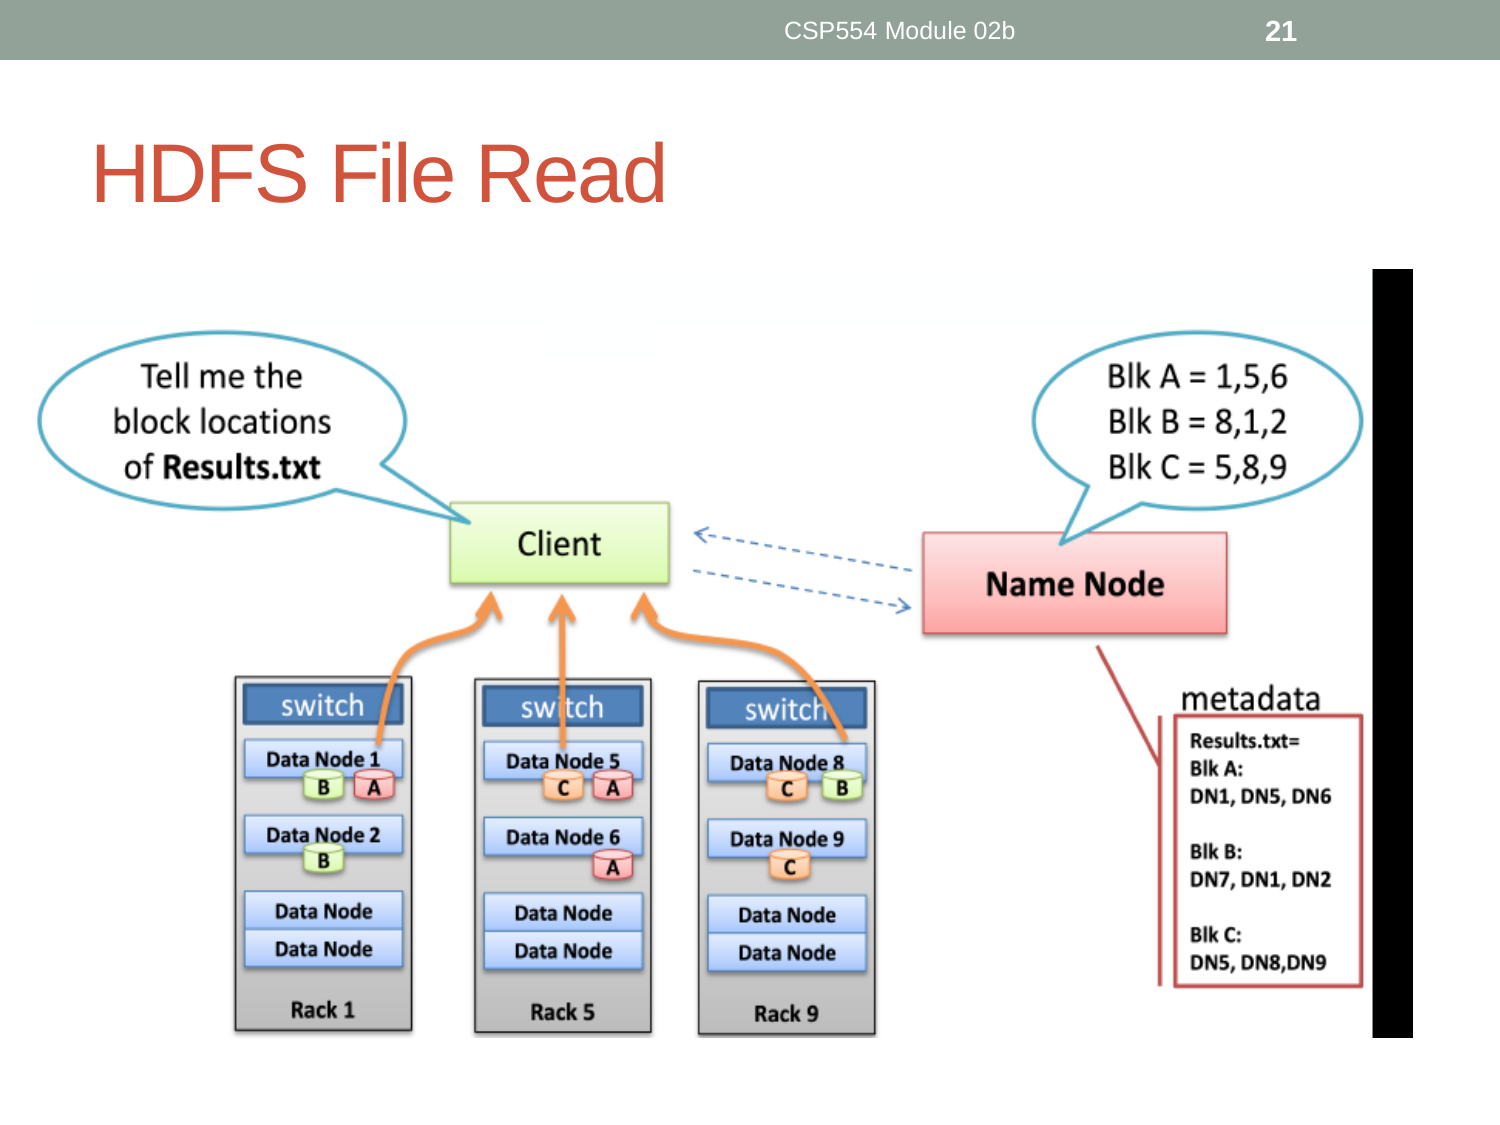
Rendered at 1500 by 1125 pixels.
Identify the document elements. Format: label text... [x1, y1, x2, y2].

picture [36, 269, 1413, 1038]
slide_number 21 [1250, 3, 1425, 57]
footer CSP554 Module 02b [562, 3, 1238, 57]
title HDFS File Read [75, 87, 1425, 250]
